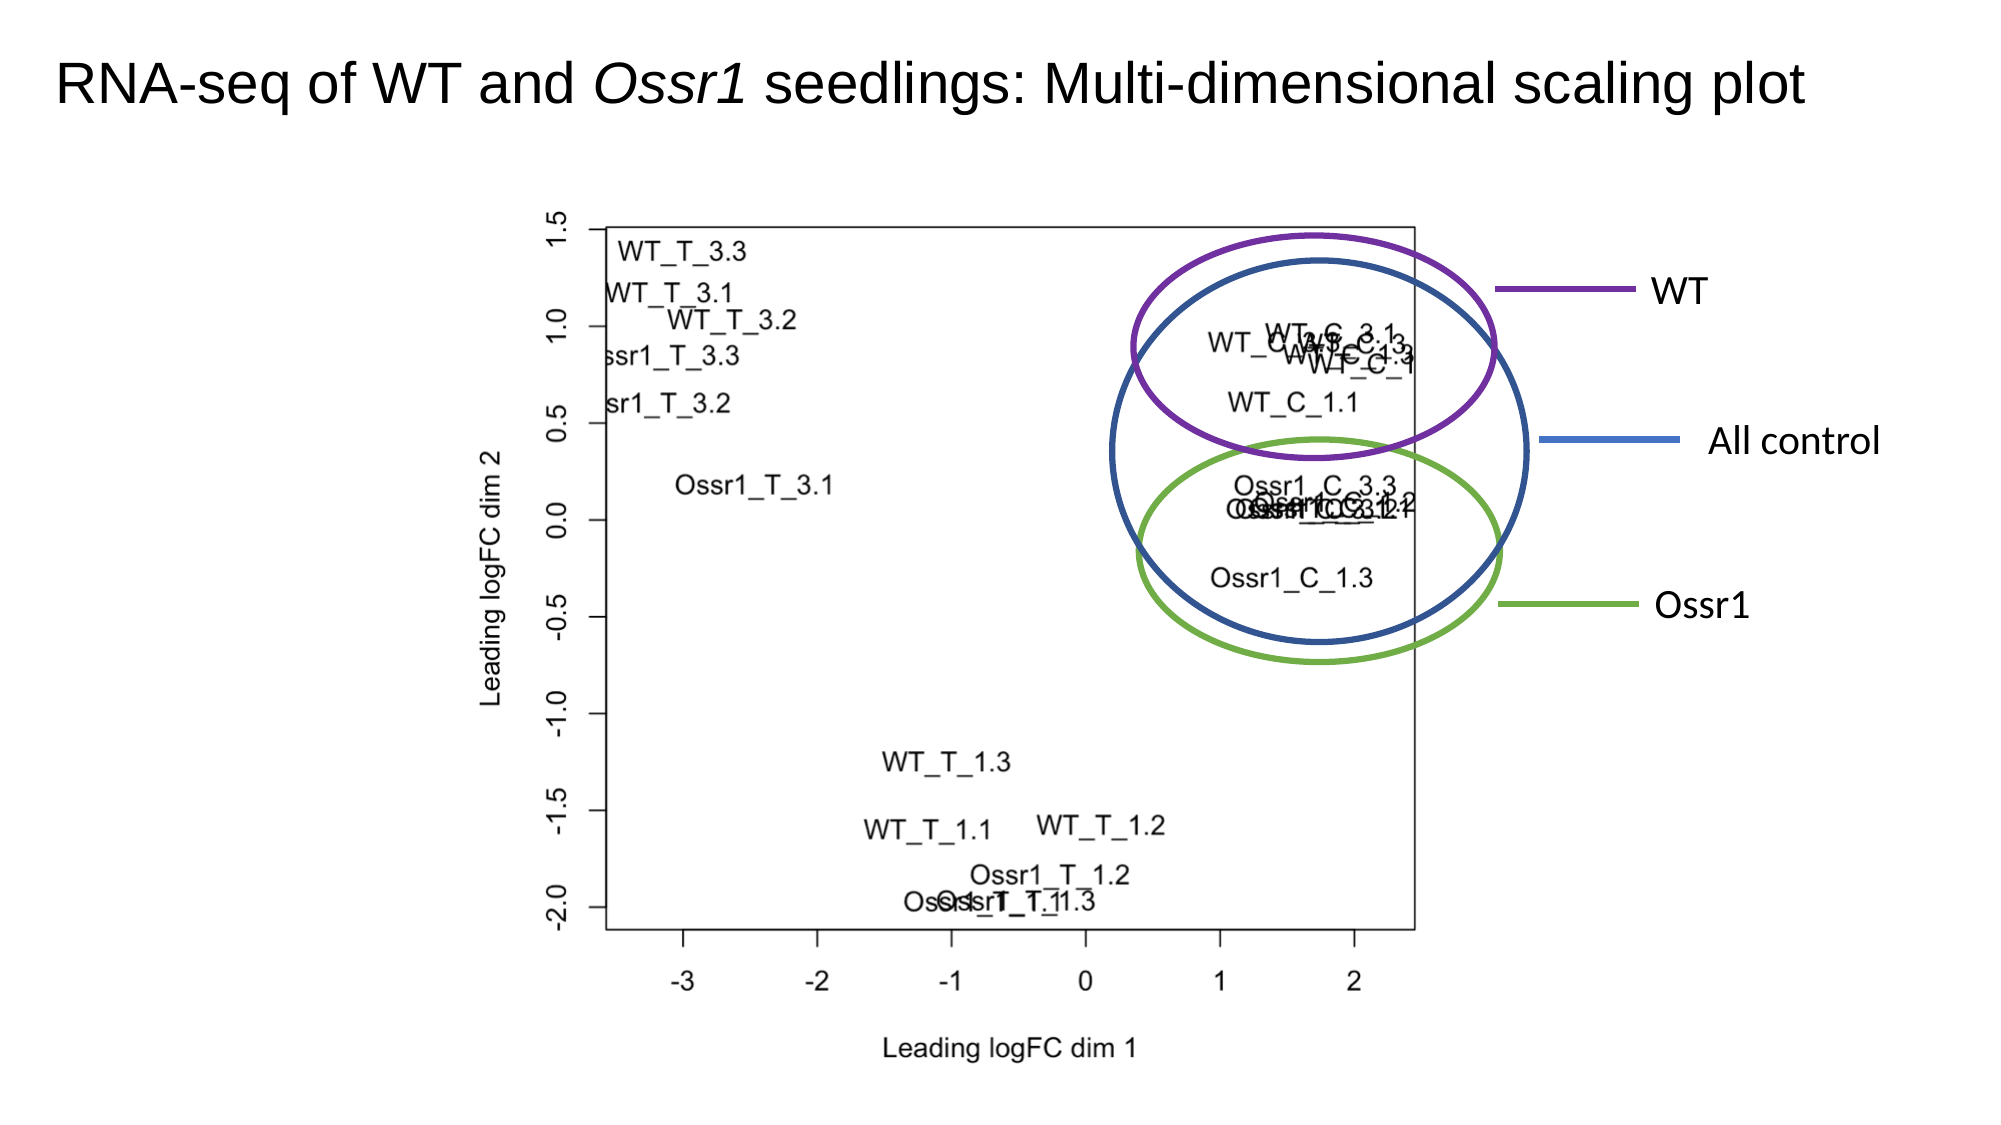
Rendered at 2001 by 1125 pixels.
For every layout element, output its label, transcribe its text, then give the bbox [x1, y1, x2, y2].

picture [473, 205, 1445, 1079]
text_box All control [1693, 405, 1897, 470]
text_box RNA-seq of WT and Ossr1 seedlings: Multi-dimensional scaling plot [40, 37, 2000, 123]
text_box [1445, 547, 1501, 632]
text_box [1445, 268, 1496, 425]
text_box Ossr1 [1639, 569, 1766, 635]
text_box WT [1636, 255, 1724, 321]
text_box [1445, 349, 1528, 605]
